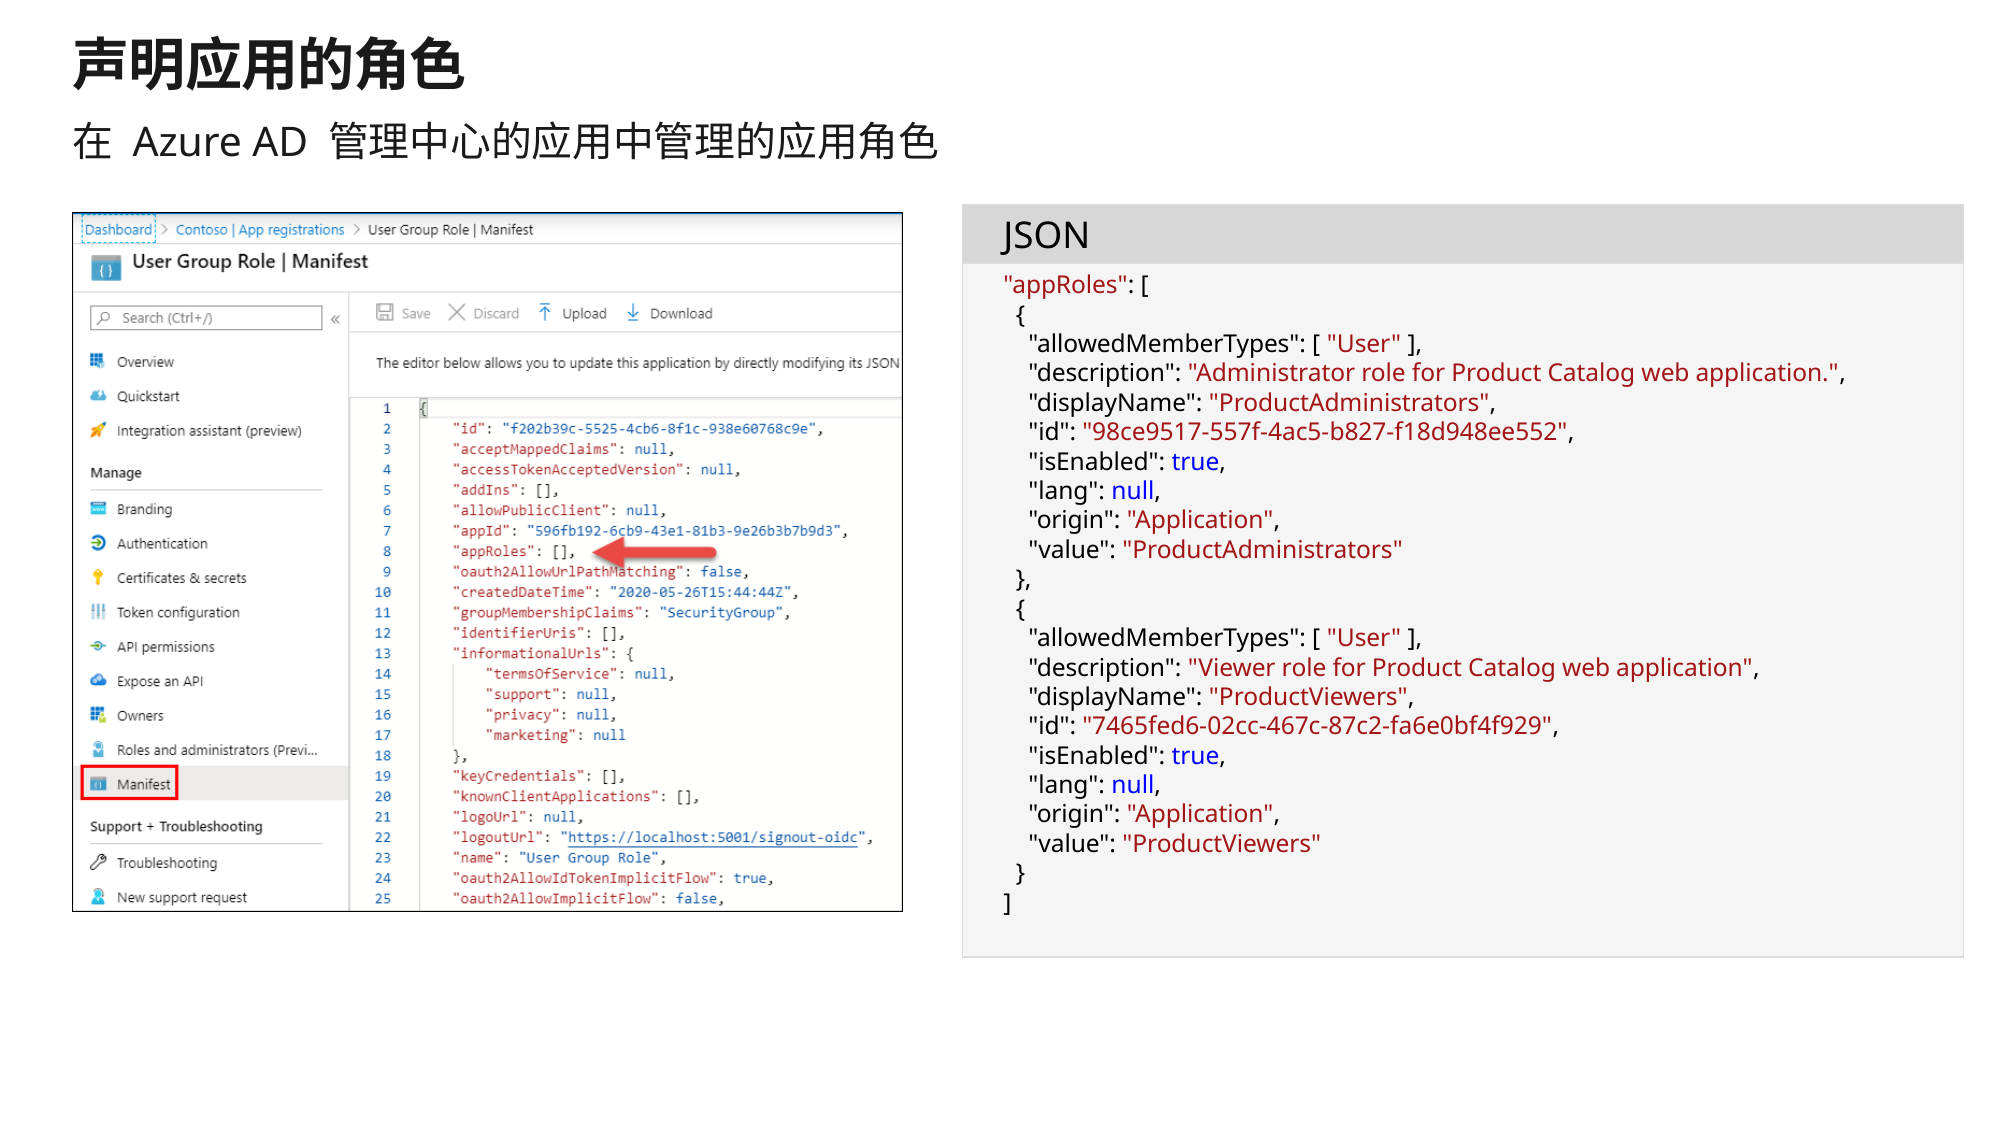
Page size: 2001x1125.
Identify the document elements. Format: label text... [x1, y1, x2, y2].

text_box JSON [962, 204, 1964, 264]
picture [72, 212, 903, 913]
list 在 Azure AD 管理中心的应用中管理的应用角色 [72, 115, 1928, 163]
title 声明应用的角色 [72, 31, 1928, 98]
text_box "appRoles": [ { "allowedMemberTypes": [ "User" ], "description": "Administrator role for Product Catalog web application.", "displayName": "ProductAdministrators", "id": "98ce9517-557f-4ac5-b827-f18d948ee552", "isEnabled": true, "lang": null, "origin": "Application", "value": "ProductAdministrators" }, { "allowedMemberTypes": [ "User" ], "description": "Viewer role for Product Catalog web application", "displayName": "ProductViewers", "id": "7465fed6-02cc-467c-87c2-fa6e0bf4f929", "isEnabled": true, "lang": null, "origin": "Application", "value": "ProductViewers" } ] [962, 264, 1964, 958]
